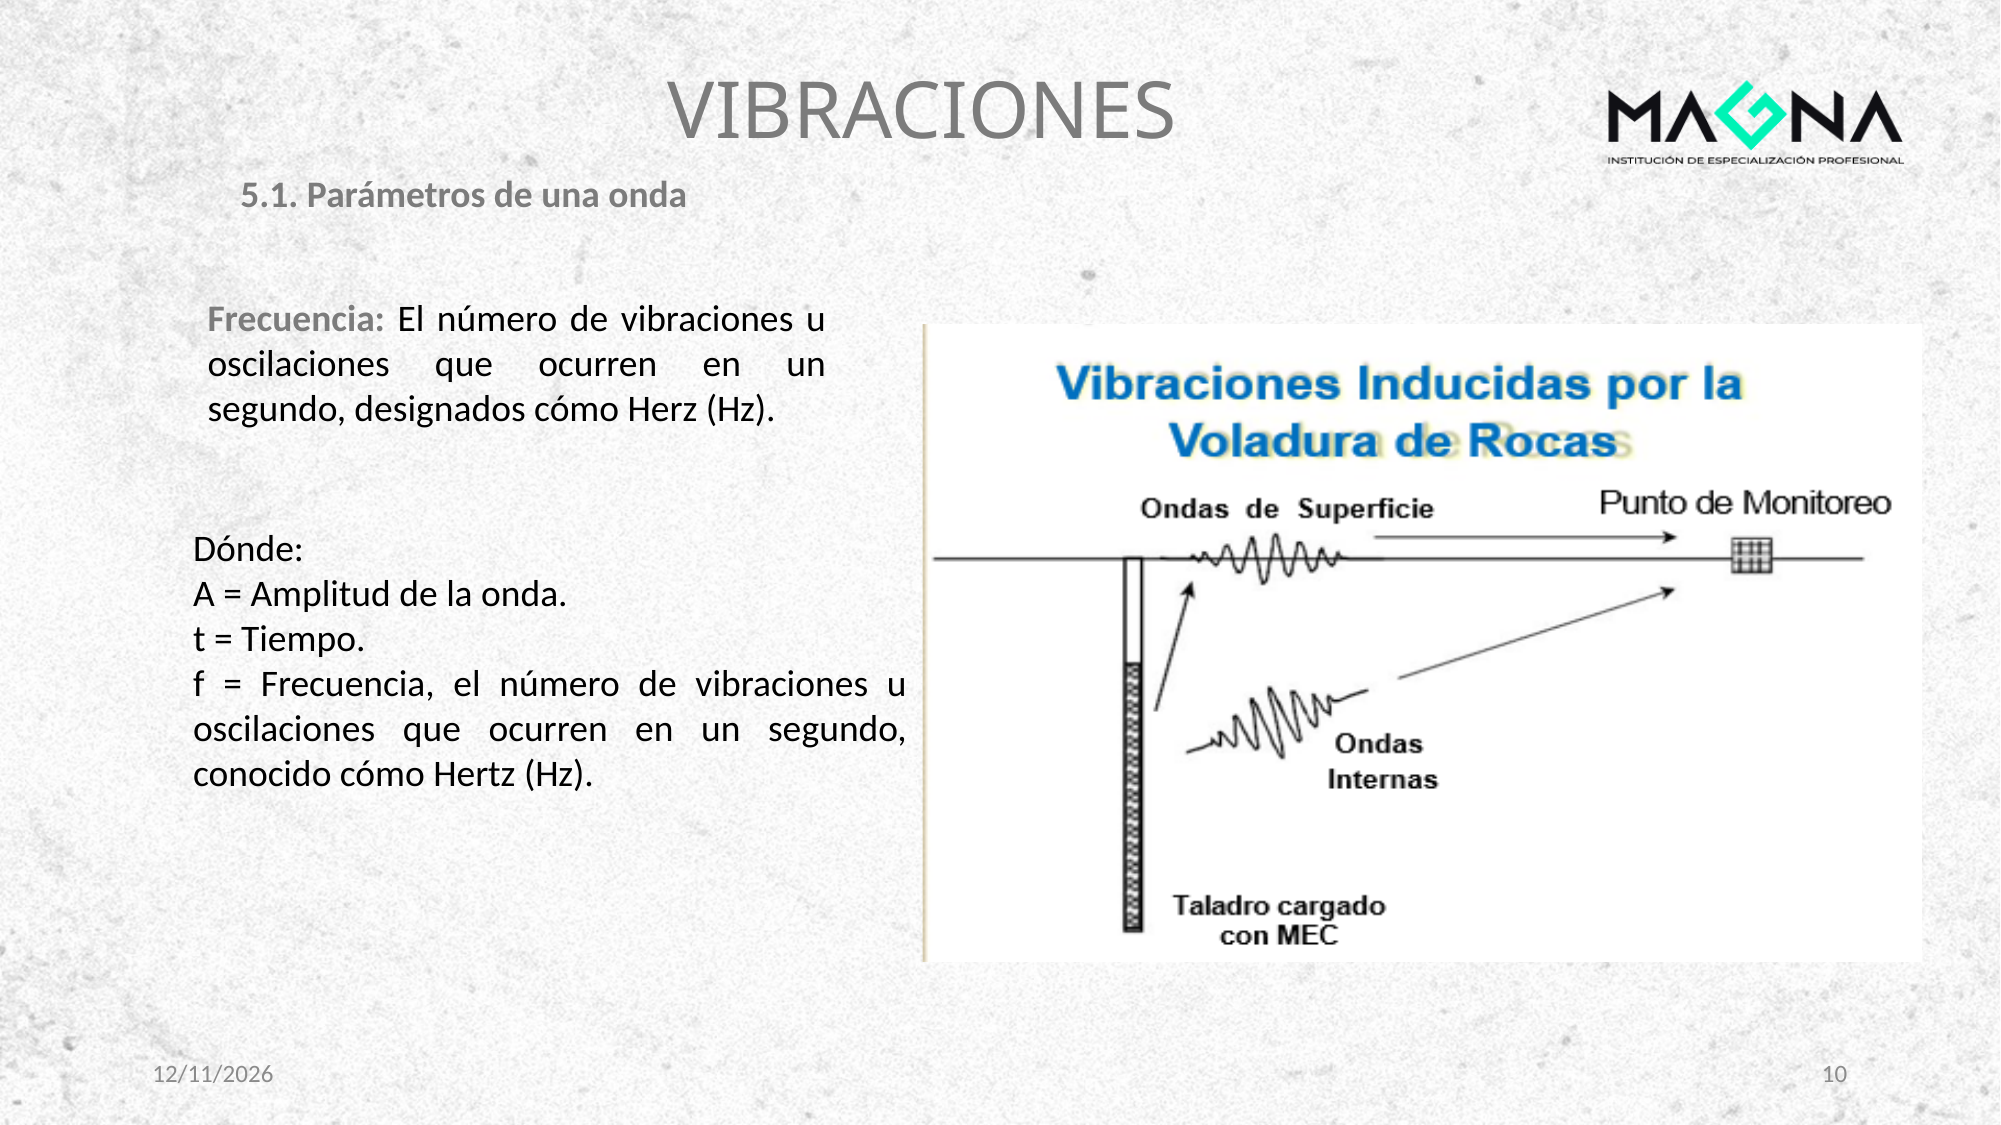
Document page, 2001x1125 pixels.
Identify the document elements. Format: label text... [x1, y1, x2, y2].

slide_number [137, 1042, 588, 1103]
slide_number 10 [1412, 1042, 1863, 1103]
text_box Dónde: A = Amplitud de la onda. t = Tiempo. f = Frecuencia, el número de vibraciones u oscilaciones que ocurren en un segundo, conocido cómo Hertz (Hz). [178, 516, 922, 802]
text_box Frecuencia: El número de vibraciones u oscilaciones que ocurren en un segundo, designados cómo Herz (Hz). [192, 286, 842, 437]
picture [0, 0, 2001, 1125]
text_box 5.1. Parámetros de una onda [225, 163, 1226, 223]
title VIBRACIONES [205, 62, 1640, 164]
